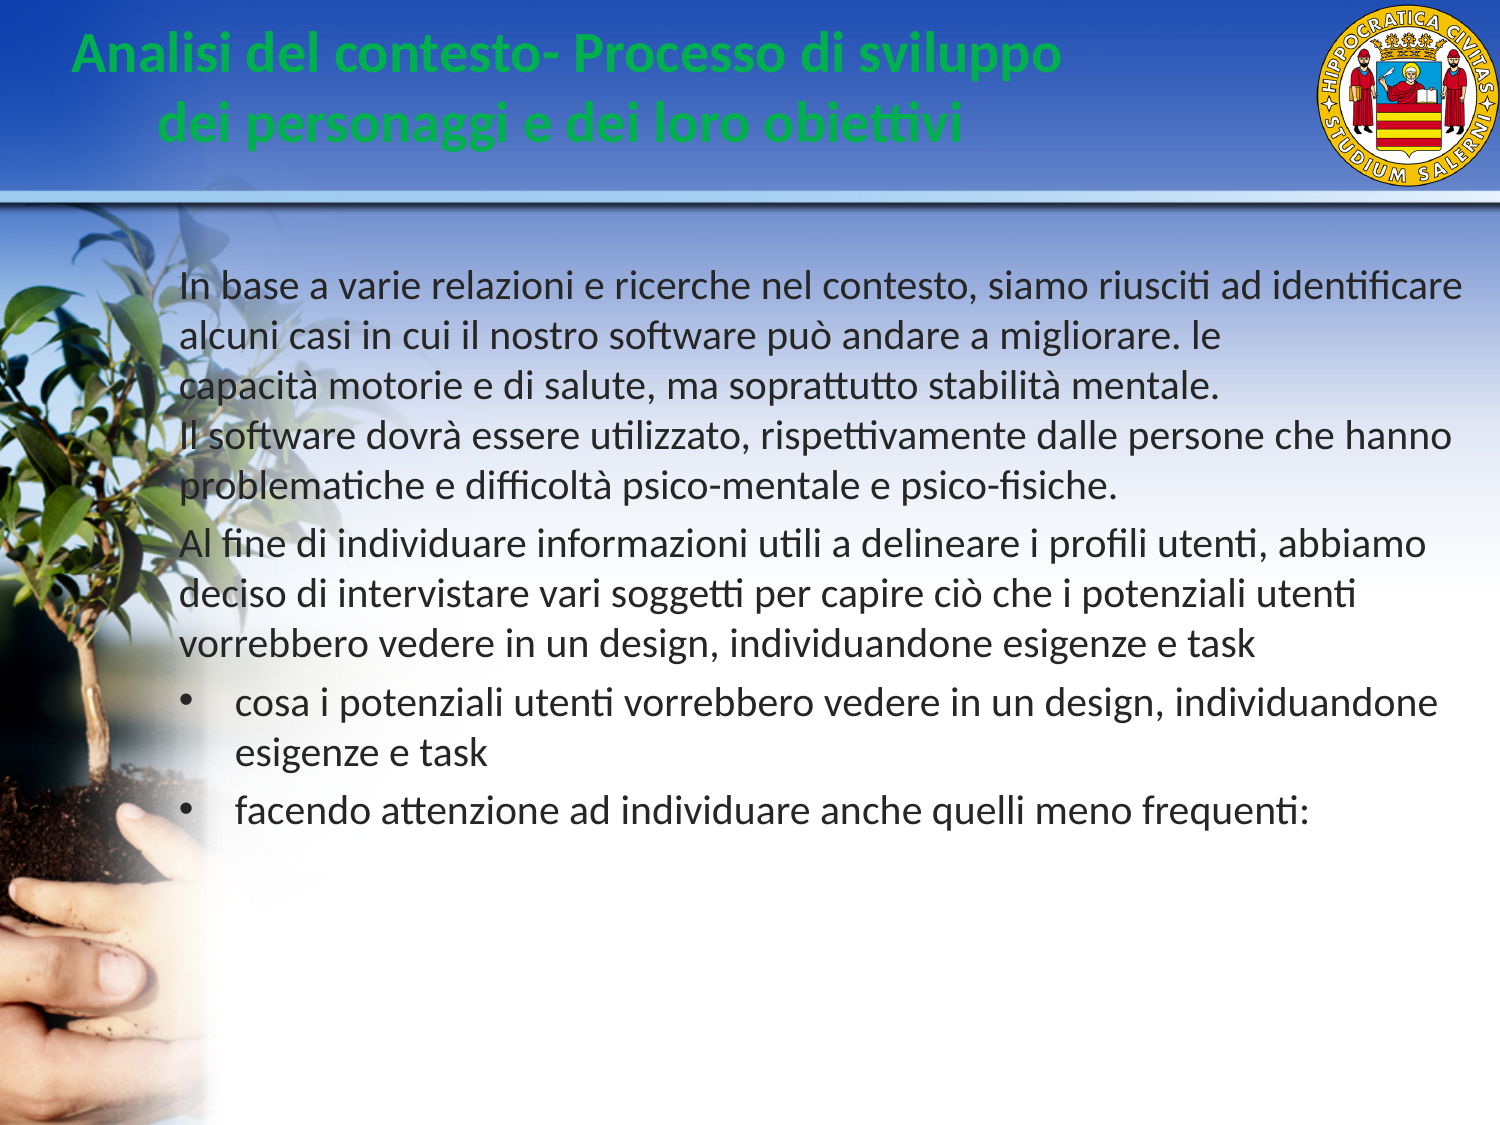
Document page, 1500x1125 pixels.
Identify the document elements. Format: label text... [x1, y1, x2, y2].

list In base a varie relazioni e ricerche nel contesto, siamo riusciti ad identificare alcuni casi in cui il nostro software può andare a migliorare. le capacità motorie e di salute, ma soprattutto stabilità mentale. Il software dovrà essere utilizzato, rispettivamente dalle persone che hanno problematiche e difficoltà psico-mentale e psico-fisiche. Al fine di individuare informazioni utili a delineare i profili utenti, abbiamo deciso di intervistare vari soggetti per capire ciò che i potenziali utenti vorrebbero vedere in un design, individuandone esigenze e task cosa i potenziali utenti vorrebbero vedere in un design, individuandone esigenze e task facendo attenzione ad individuare anche quelli meno frequenti: [163, 249, 1500, 960]
title Analisi del contesto- Processo di sviluppo dei personaggi e dei loro obiettivi [18, 40, 1116, 198]
picture [0, 0, 1500, 1125]
